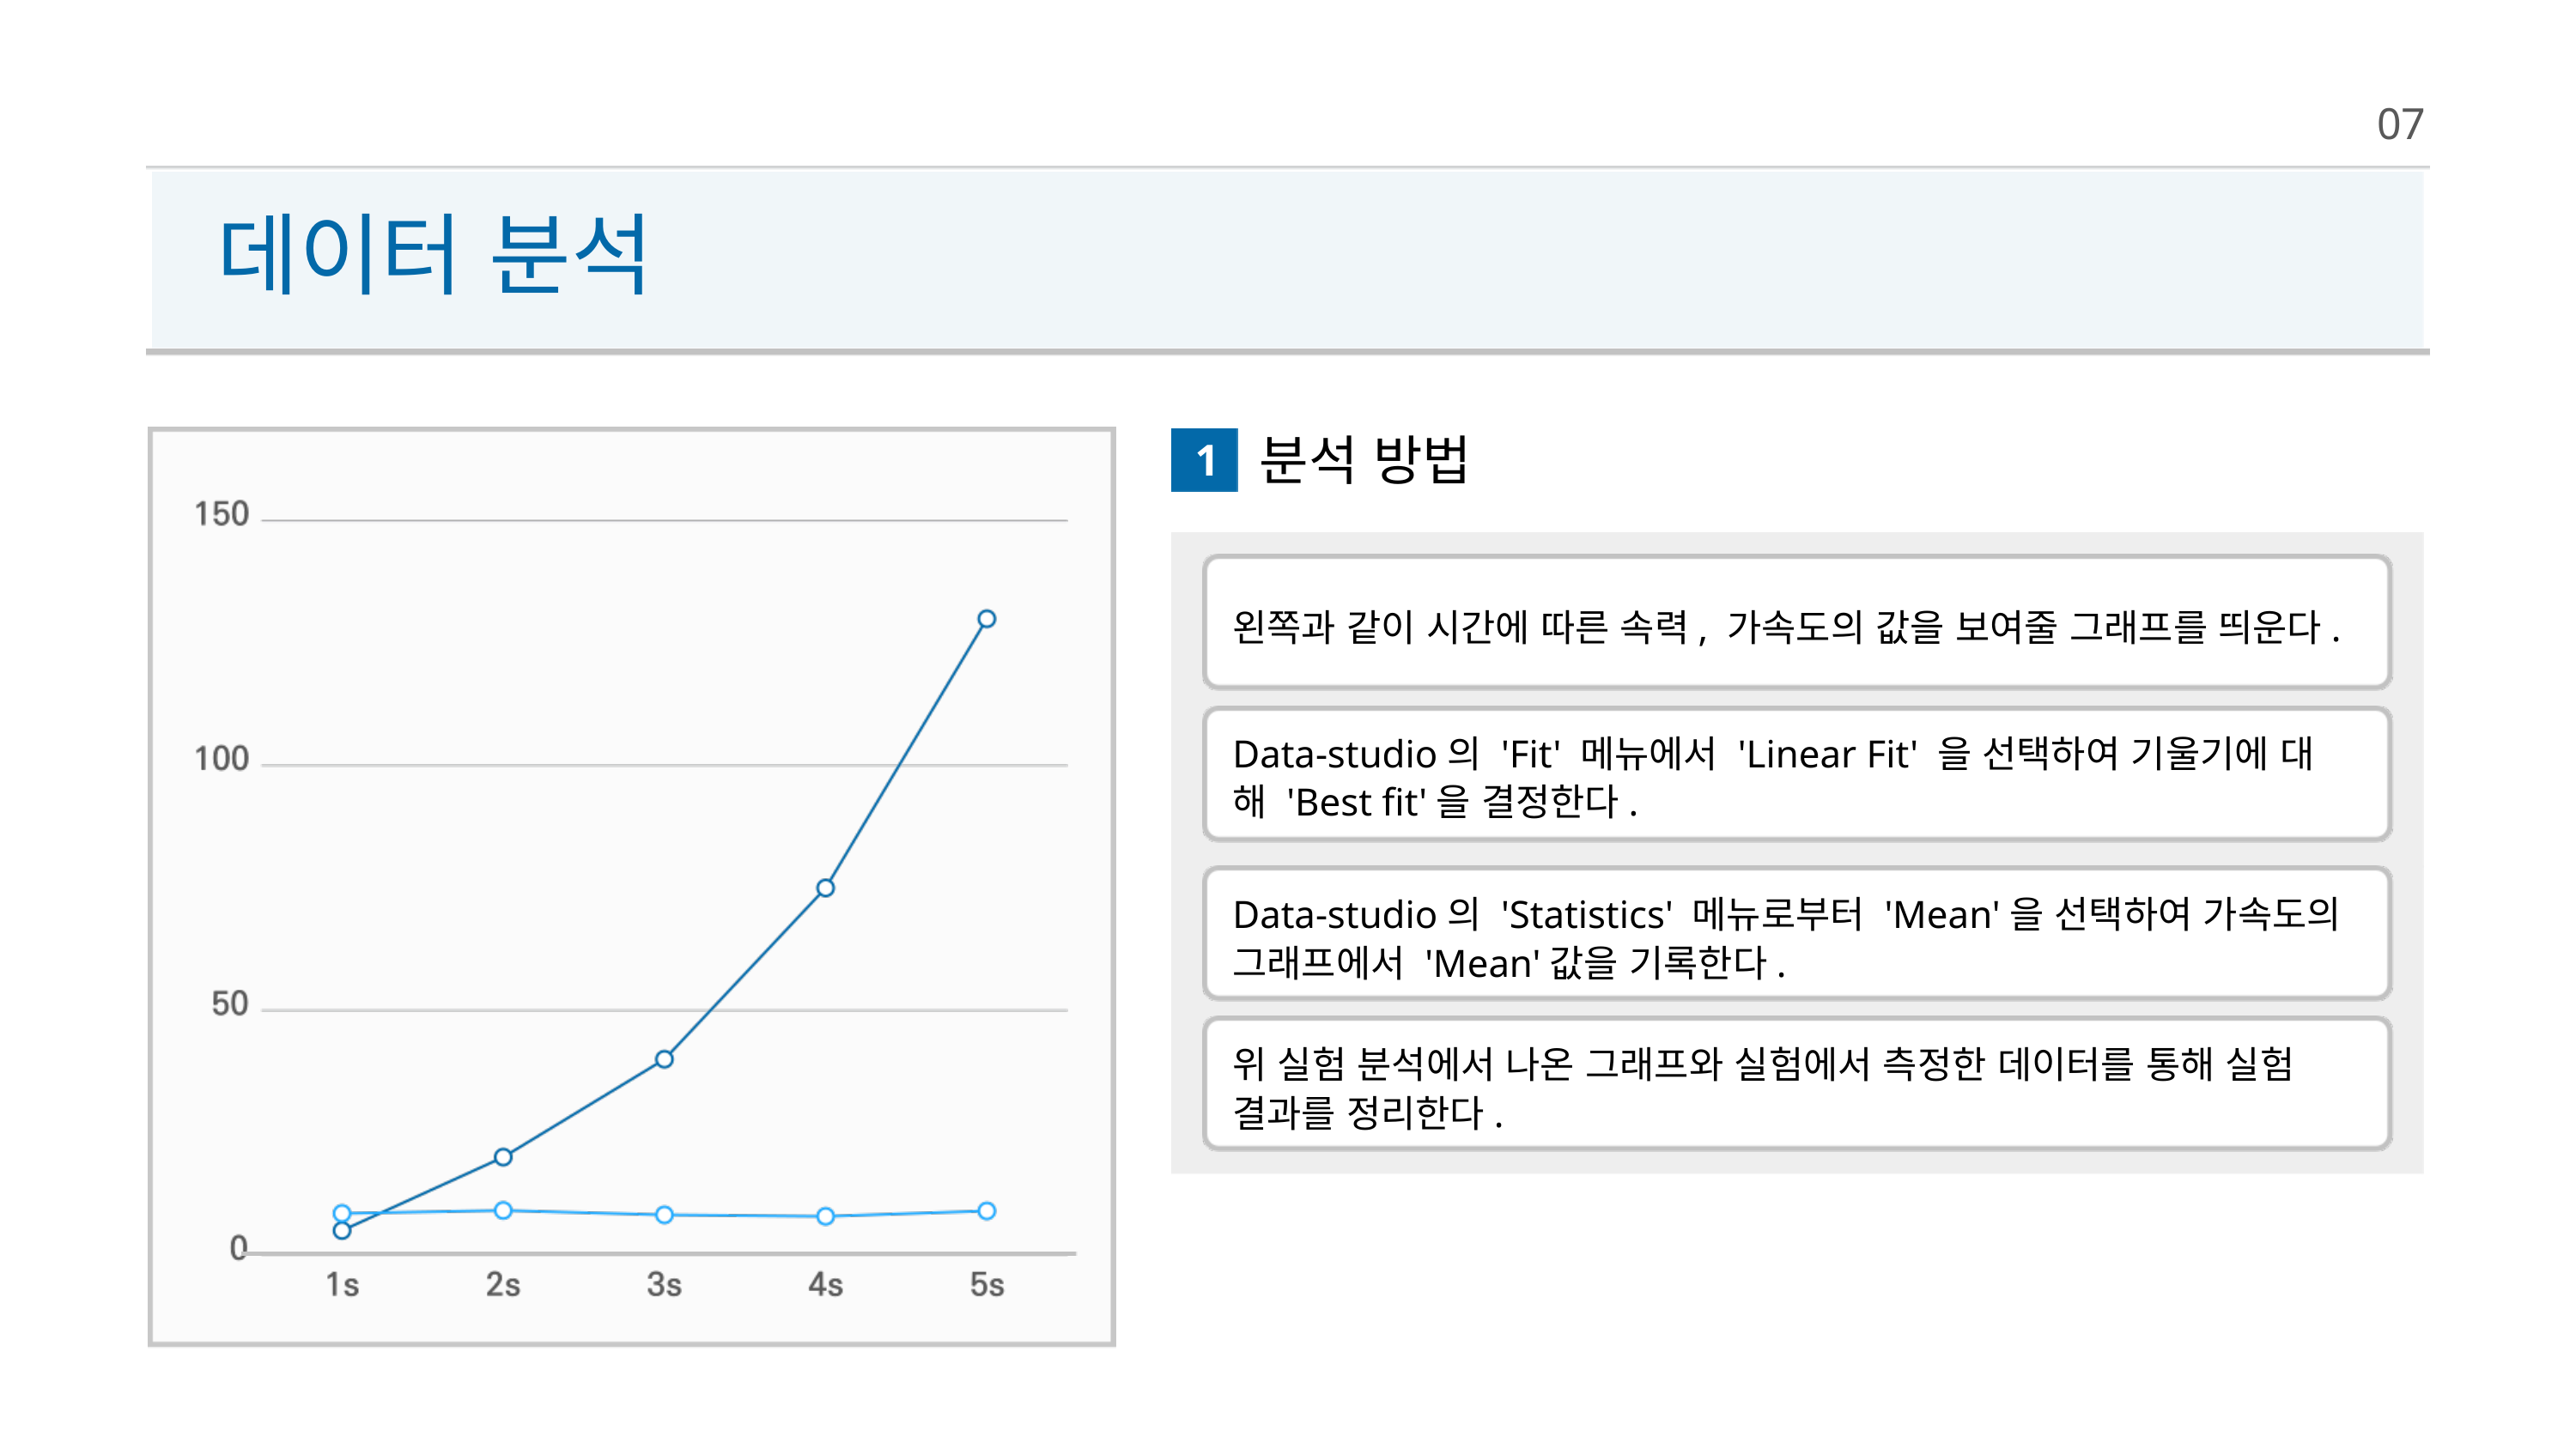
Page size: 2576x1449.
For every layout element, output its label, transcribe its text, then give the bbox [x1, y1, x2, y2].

picture [1171, 532, 2425, 1175]
picture [146, 166, 2430, 356]
text_box 분석 방법 [1259, 423, 1874, 500]
picture [1171, 428, 1238, 493]
picture [148, 427, 1117, 1349]
text_box 07 [2076, 94, 2426, 155]
